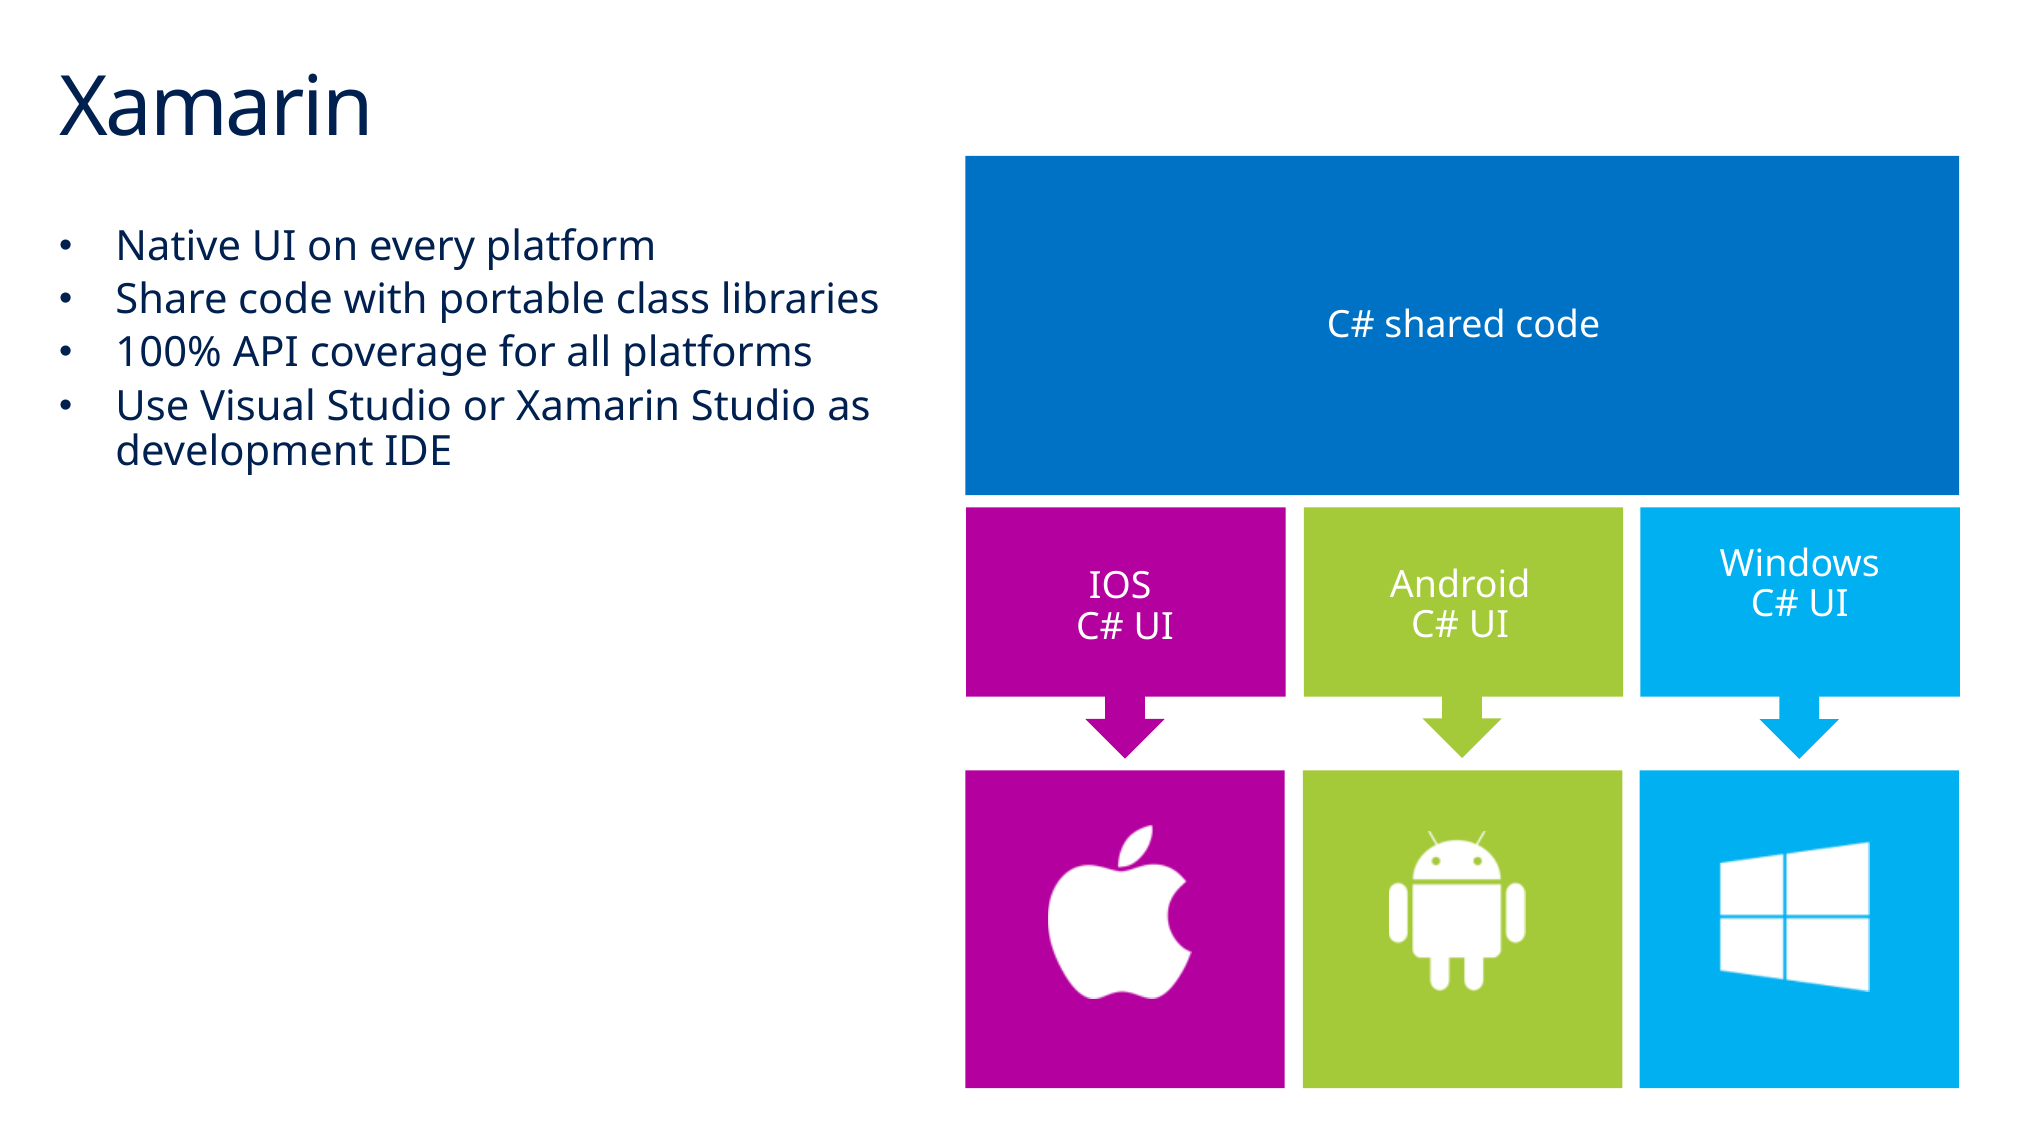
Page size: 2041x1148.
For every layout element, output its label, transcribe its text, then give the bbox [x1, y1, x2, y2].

text_box [1639, 770, 1959, 1089]
text_box Windows C# UI [1660, 536, 1939, 633]
text_box C# shared code [1071, 297, 1856, 353]
picture [1720, 842, 1869, 991]
text_box IOS C# UI [985, 558, 1265, 655]
picture [1047, 824, 1193, 999]
text_box [966, 507, 1286, 697]
text_box [1421, 697, 1503, 759]
text_box [1758, 697, 1840, 760]
text_box [965, 155, 1960, 496]
list Native UI on every platform Share code with portable class libraries 100% API coverage for all platforms Use Visual Studio or Xamarin Studio as development IDE [35, 209, 906, 616]
title Xamarin [35, 48, 906, 203]
picture [1389, 830, 1526, 993]
text_box [1084, 697, 1166, 760]
text_box [1640, 507, 1960, 697]
text_box [1302, 770, 1623, 1089]
text_box [965, 770, 1285, 1089]
text_box Android C# UI [1321, 557, 1600, 654]
text_box [1303, 507, 1624, 697]
